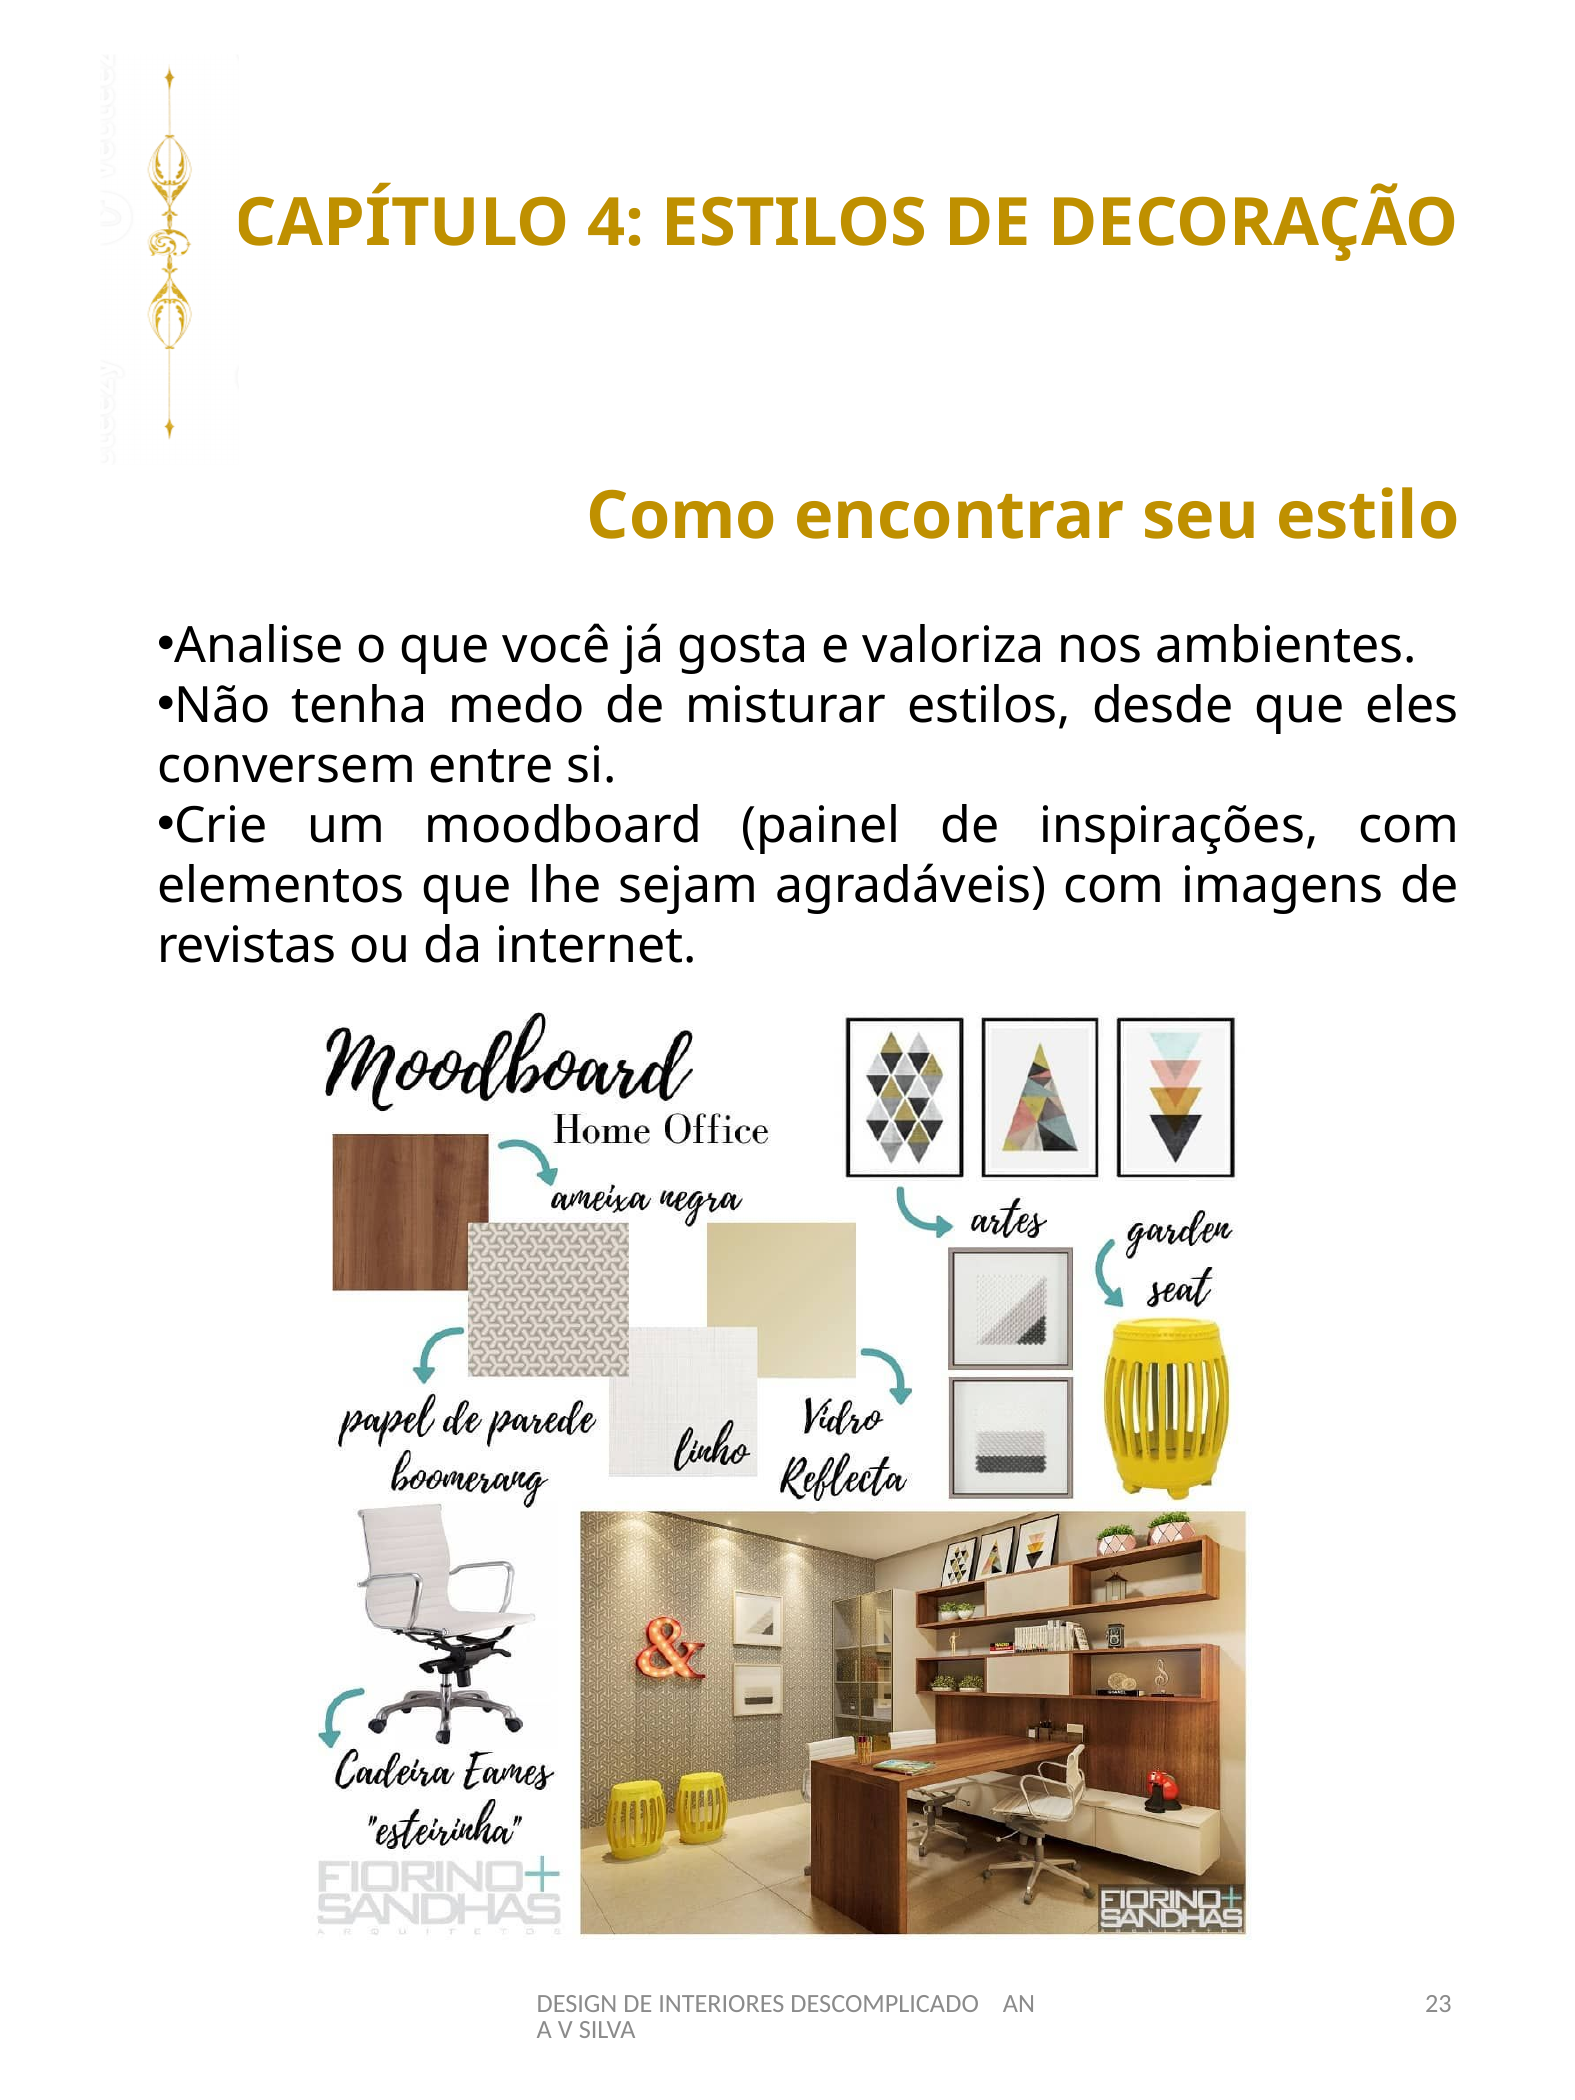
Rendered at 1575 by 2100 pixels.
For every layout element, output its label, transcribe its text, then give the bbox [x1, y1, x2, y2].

picture [303, 990, 1259, 1947]
picture [0, 55, 375, 464]
slide_number 23 [1112, 1946, 1467, 2059]
text_box CAPÍTULO 4: ESTILOS DE DECORAÇÃO [239, 171, 1475, 266]
footer DESIGN DE INTERIORES DESCOMPLICADO ANA V SILVA [521, 1947, 1054, 2059]
text_box Como encontrar seu estilo Analise o que você já gosta e valoriza nos ambientes. Não tenha medo de misturar estilos, desde que eles conversem entre si. Crie um moodboard (painel de inspirações, com elementos que lhe sejam agradáveis) com imagens de revistas ou da internet. [142, 464, 1475, 980]
